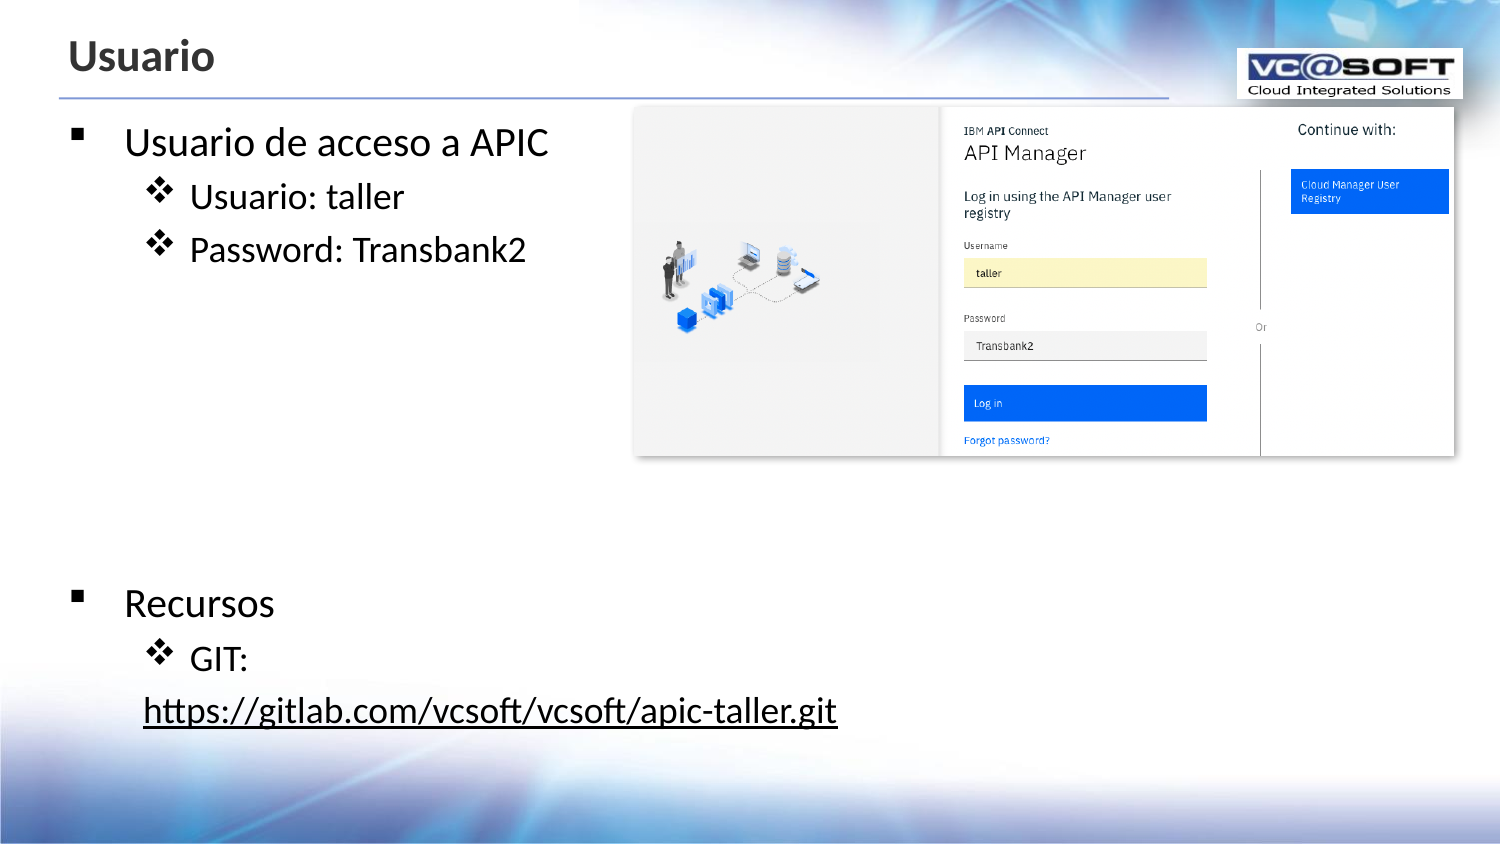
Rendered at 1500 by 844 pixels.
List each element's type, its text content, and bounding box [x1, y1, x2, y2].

list Usuario de acceso a APIC Usuario: taller Password: Transbank2 Recursos GIT: https://gitlab.com/vcsoft/vcsoft/apic-taller.git [52, 107, 1454, 790]
picture [0, 663, 1500, 844]
title Usuario [52, 23, 1190, 83]
picture [579, 0, 1500, 457]
